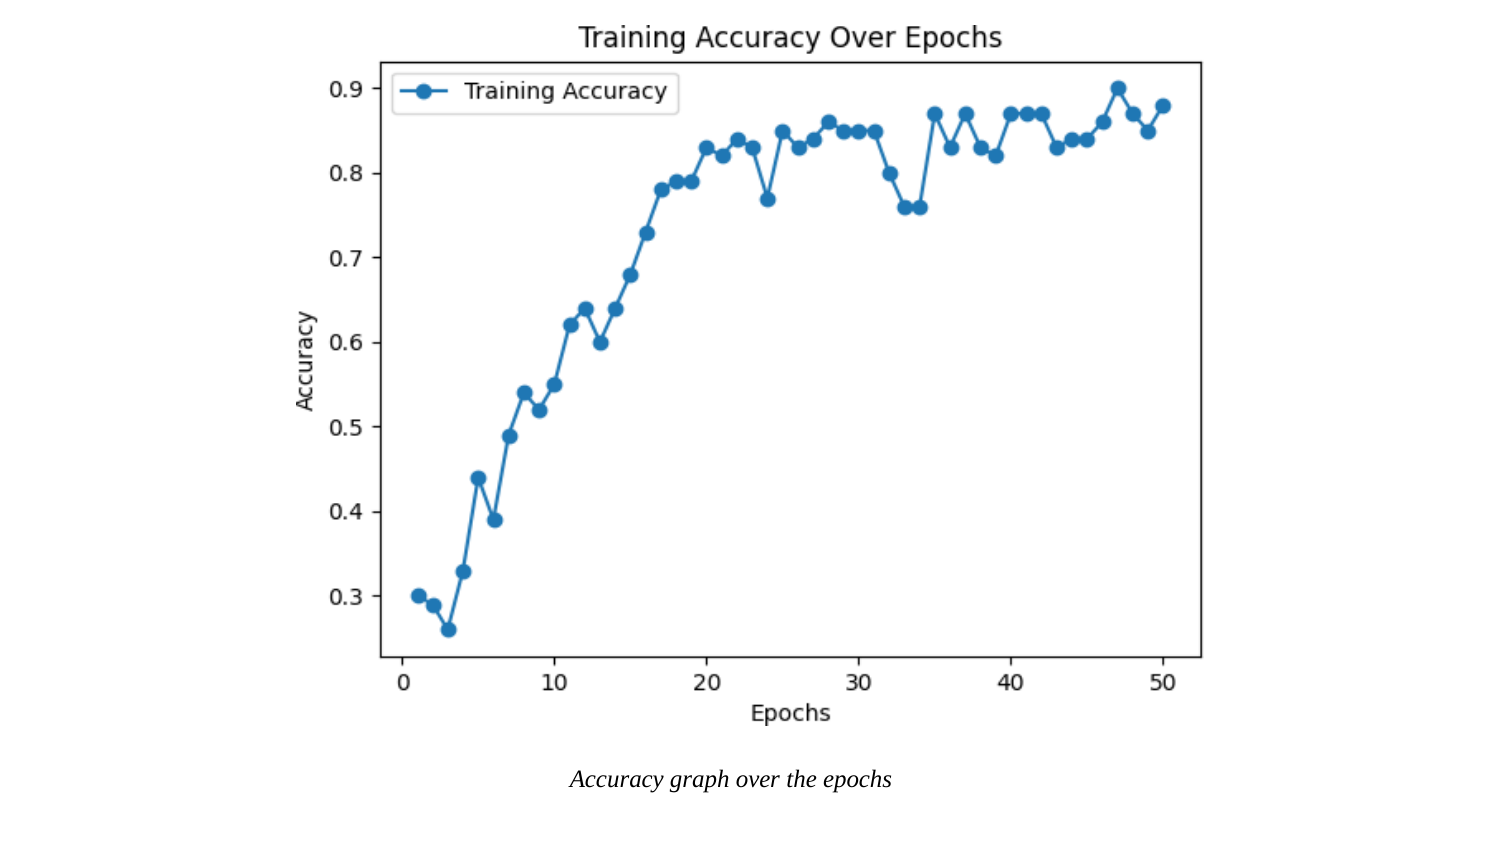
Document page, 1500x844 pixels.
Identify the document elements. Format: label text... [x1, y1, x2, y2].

text_box Accuracy graph over the epochs [503, 747, 996, 807]
picture [296, 25, 1204, 726]
